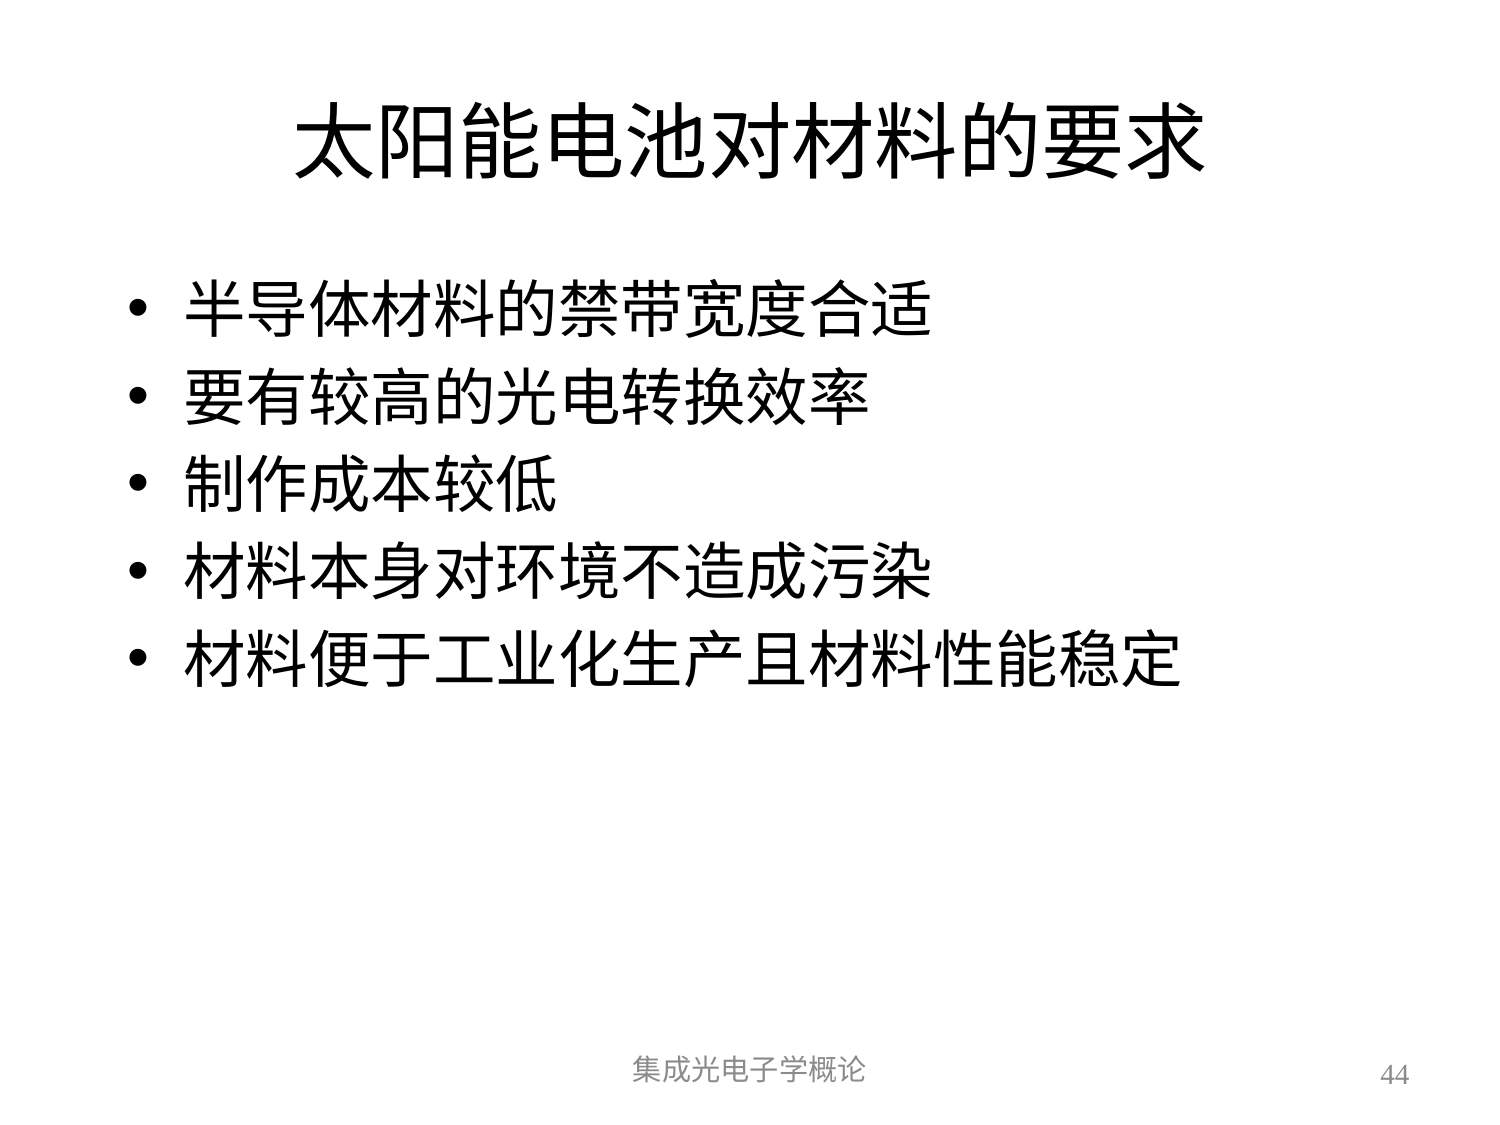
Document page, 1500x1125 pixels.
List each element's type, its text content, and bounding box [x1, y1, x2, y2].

list 半导体材料的禁带宽度合适 要有较高的光电转换效率 制作成本较低 材料本身对环境不造成污染 材料便于工业化生产且材料性能稳定 [112, 262, 1388, 1005]
slide_number 44 [1074, 1042, 1425, 1103]
footer 集成光电子学概论 [512, 1042, 988, 1103]
title 太阳能电池对材料的要求 [75, 45, 1425, 233]
